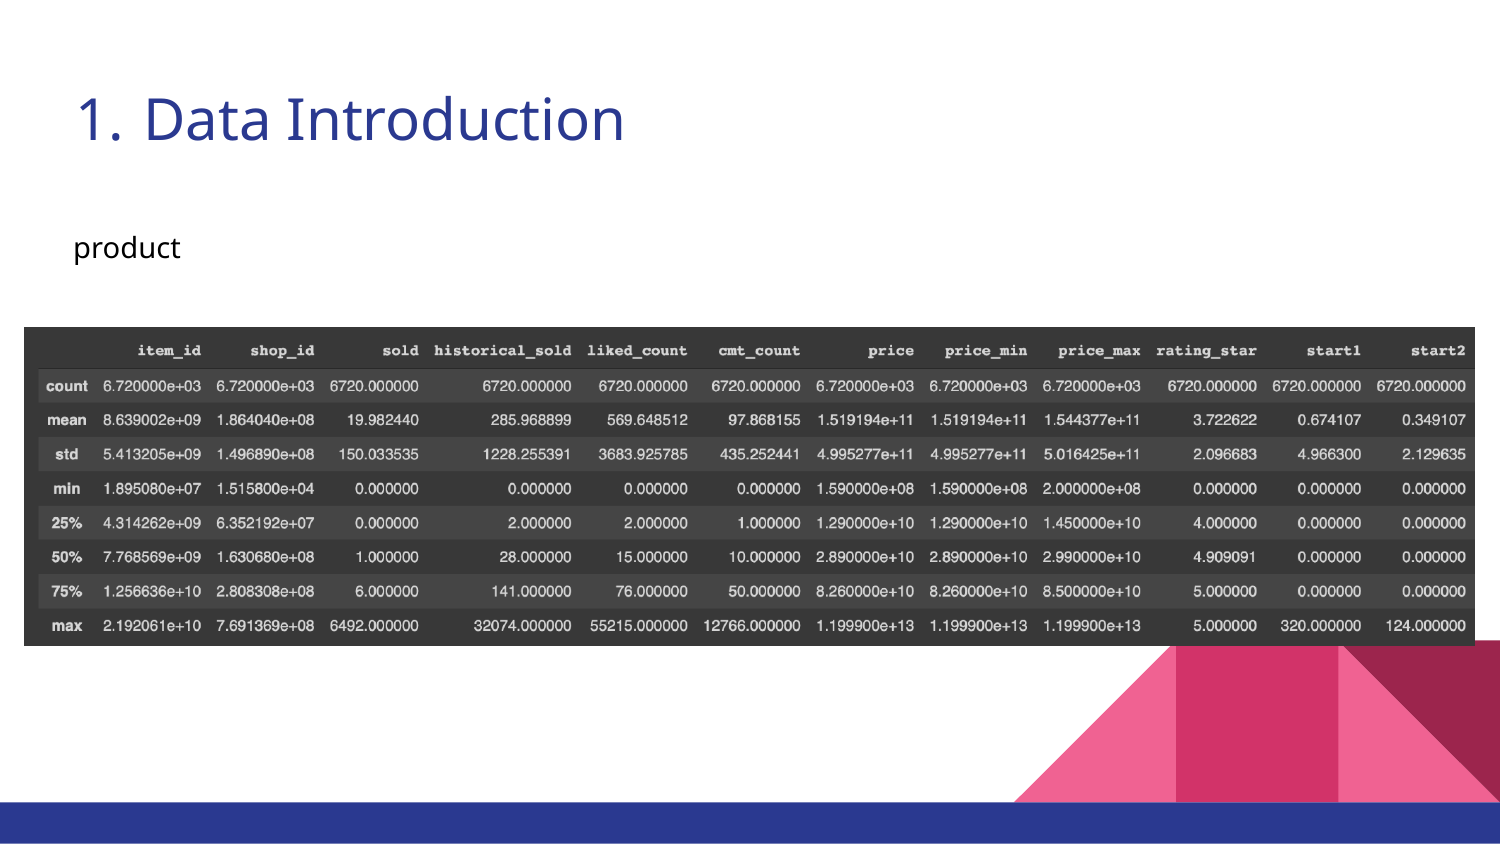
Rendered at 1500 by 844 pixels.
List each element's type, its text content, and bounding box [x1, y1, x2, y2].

picture [24, 327, 1476, 647]
text_box product [58, 214, 536, 280]
title Data Introduction [51, 67, 1449, 167]
